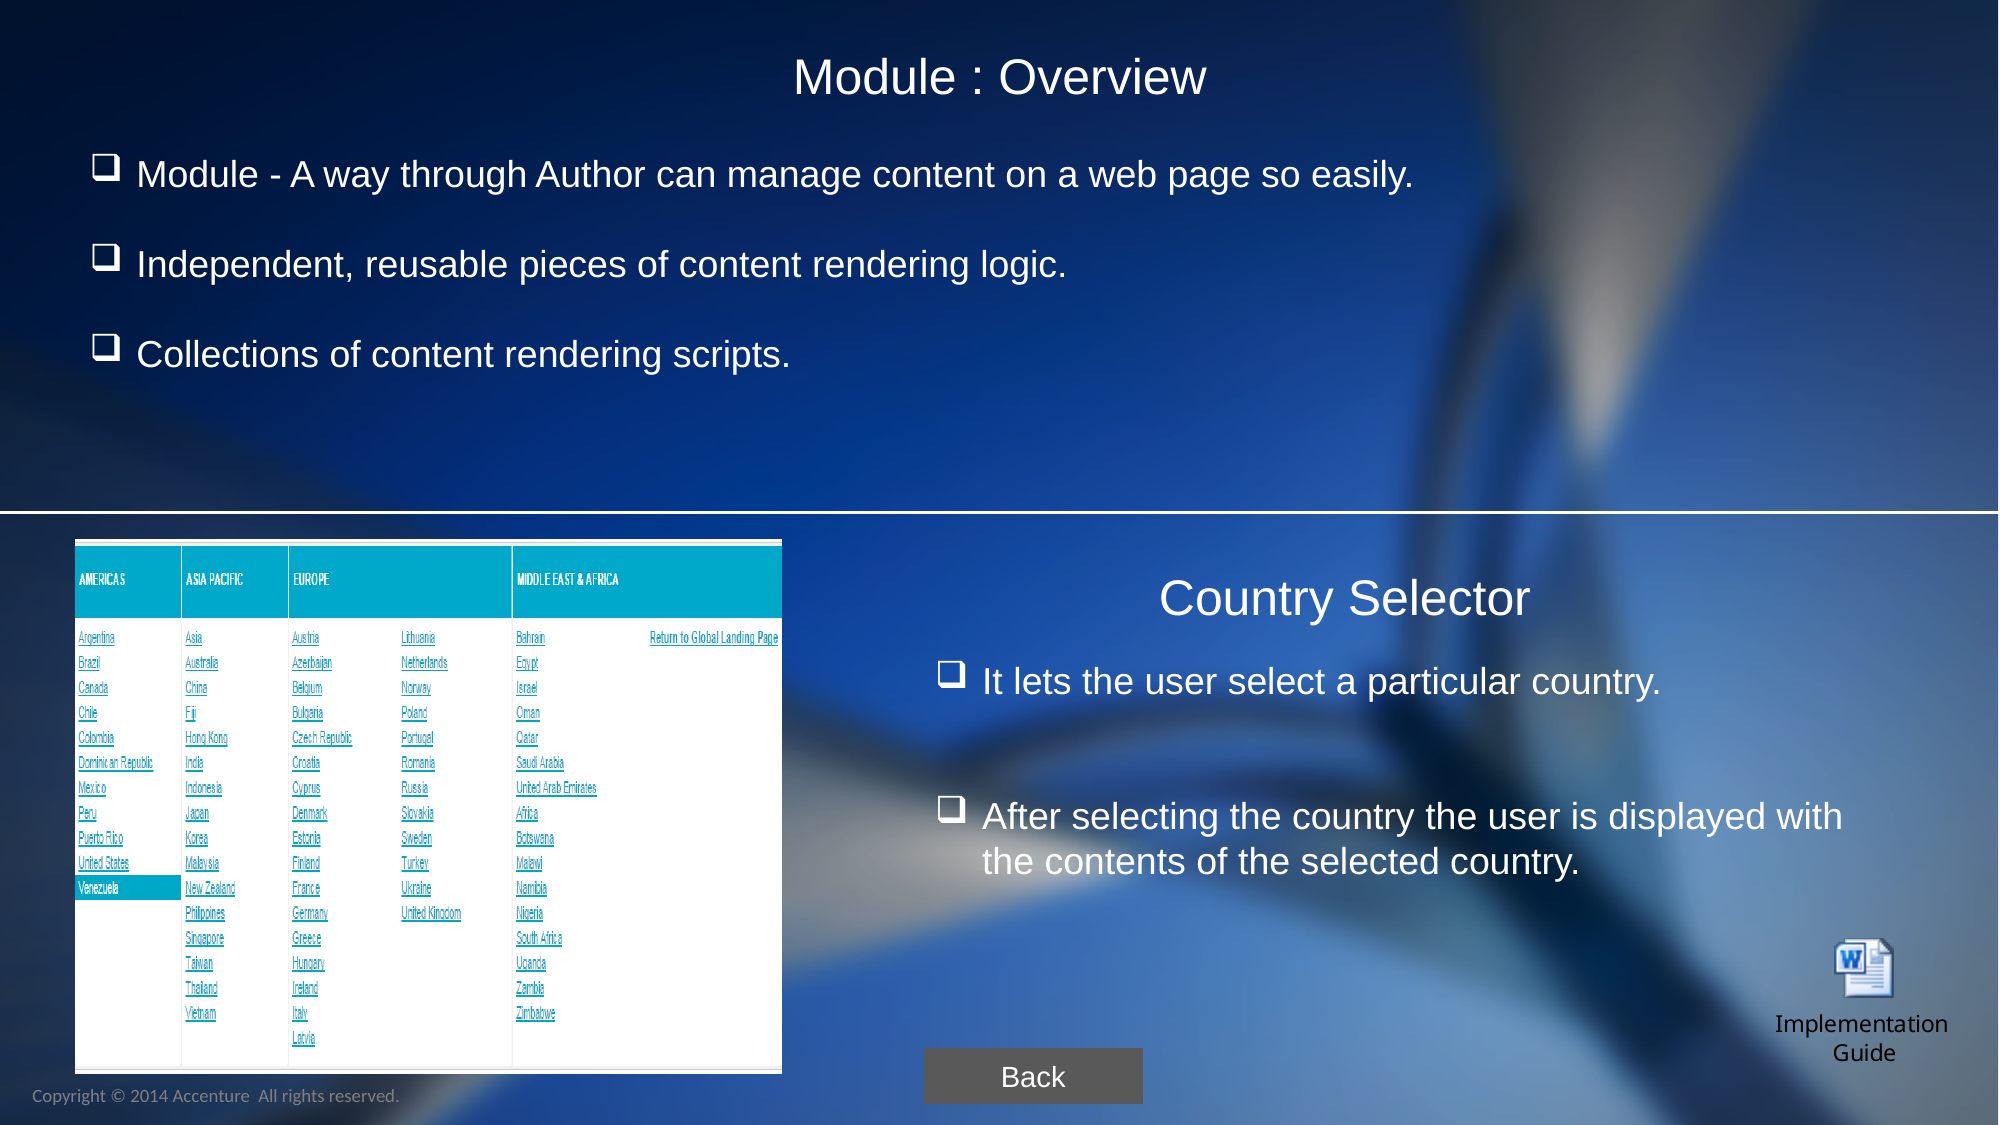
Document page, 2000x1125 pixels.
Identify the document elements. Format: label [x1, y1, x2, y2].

picture [0, 513, 1999, 1125]
text_box [1771, 937, 1959, 1096]
picture [0, 0, 1999, 512]
